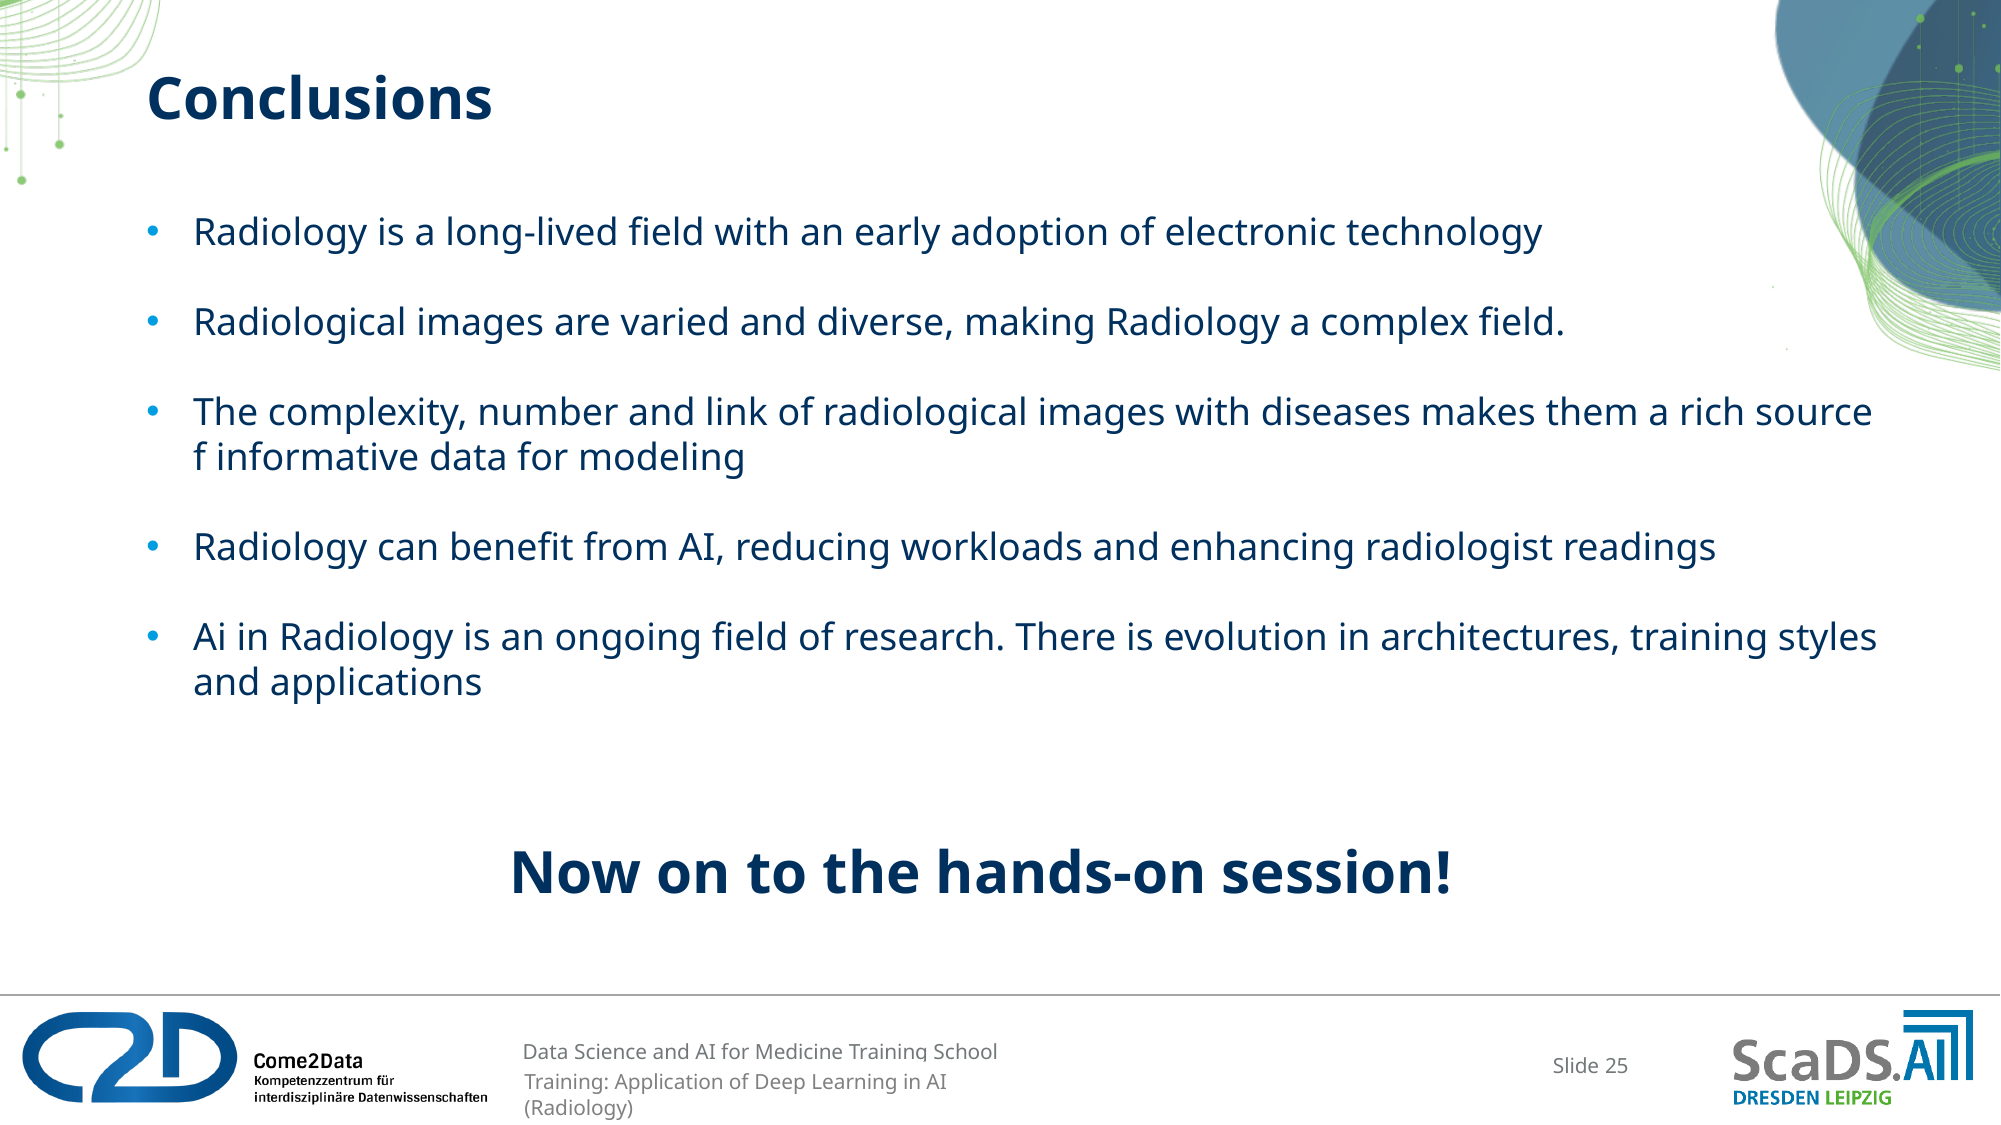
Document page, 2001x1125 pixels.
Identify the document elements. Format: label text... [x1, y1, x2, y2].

picture [0, 0, 172, 235]
text_box Now on to the hands-on session! [509, 834, 2000, 969]
text_box Training: Application of Deep Learning in AI (Radiology) [509, 1061, 1033, 1125]
picture [1772, 0, 2001, 396]
title Conclusions [146, 61, 1831, 195]
picture [1731, 1008, 1975, 1108]
picture [2, 974, 508, 1125]
text_box Radiology is a long-lived field with an early adoption of electronic technology Radiological images are varied and diverse, making Radiology a complex field. The complexity, number and link of radiological images with diseases makes them a rich source f informative data for modeling Radiology can benefit from AI, reducing workloads and enhancing radiologist readings Ai in Radiology is an ongoing field of research. There is evolution in architectures, training styles and applications [146, 207, 1882, 889]
